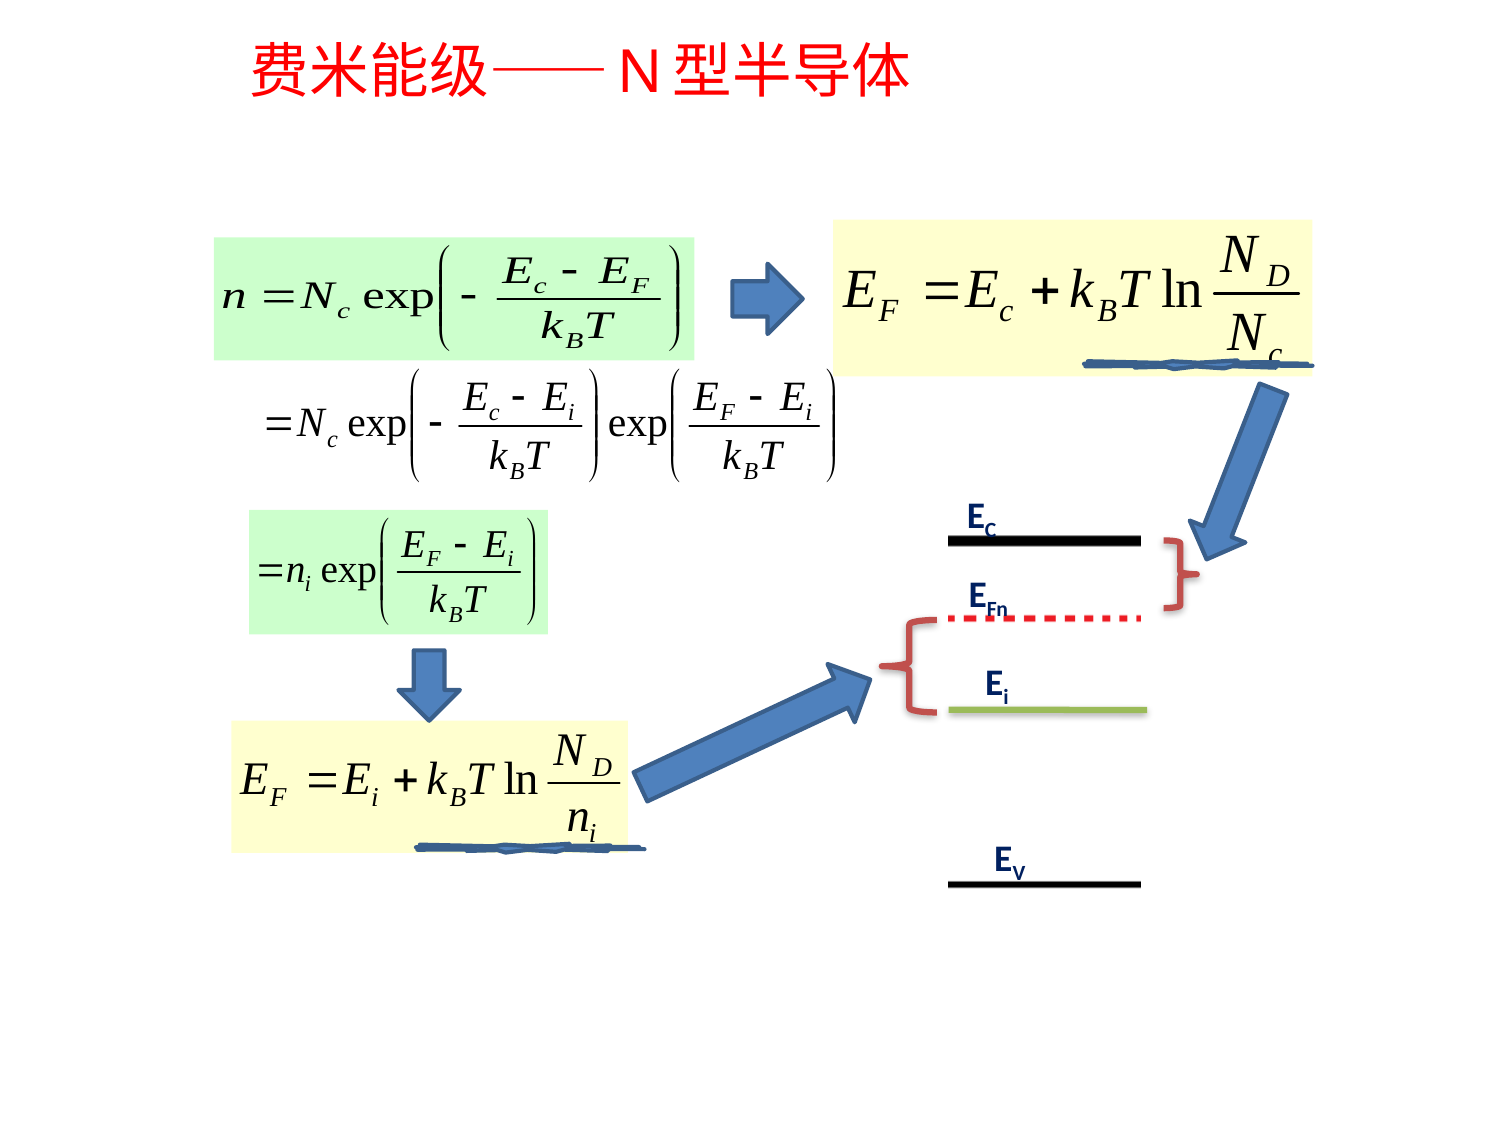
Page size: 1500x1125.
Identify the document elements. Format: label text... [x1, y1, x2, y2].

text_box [231, 720, 411, 854]
title 费米能级——N型半导体 [64, 24, 1097, 113]
text_box [730, 261, 805, 336]
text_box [248, 509, 549, 635]
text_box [1083, 360, 1313, 566]
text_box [415, 700, 883, 853]
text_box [213, 236, 695, 361]
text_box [881, 421, 1197, 927]
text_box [255, 360, 847, 493]
text_box [396, 648, 462, 705]
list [832, 219, 1313, 377]
